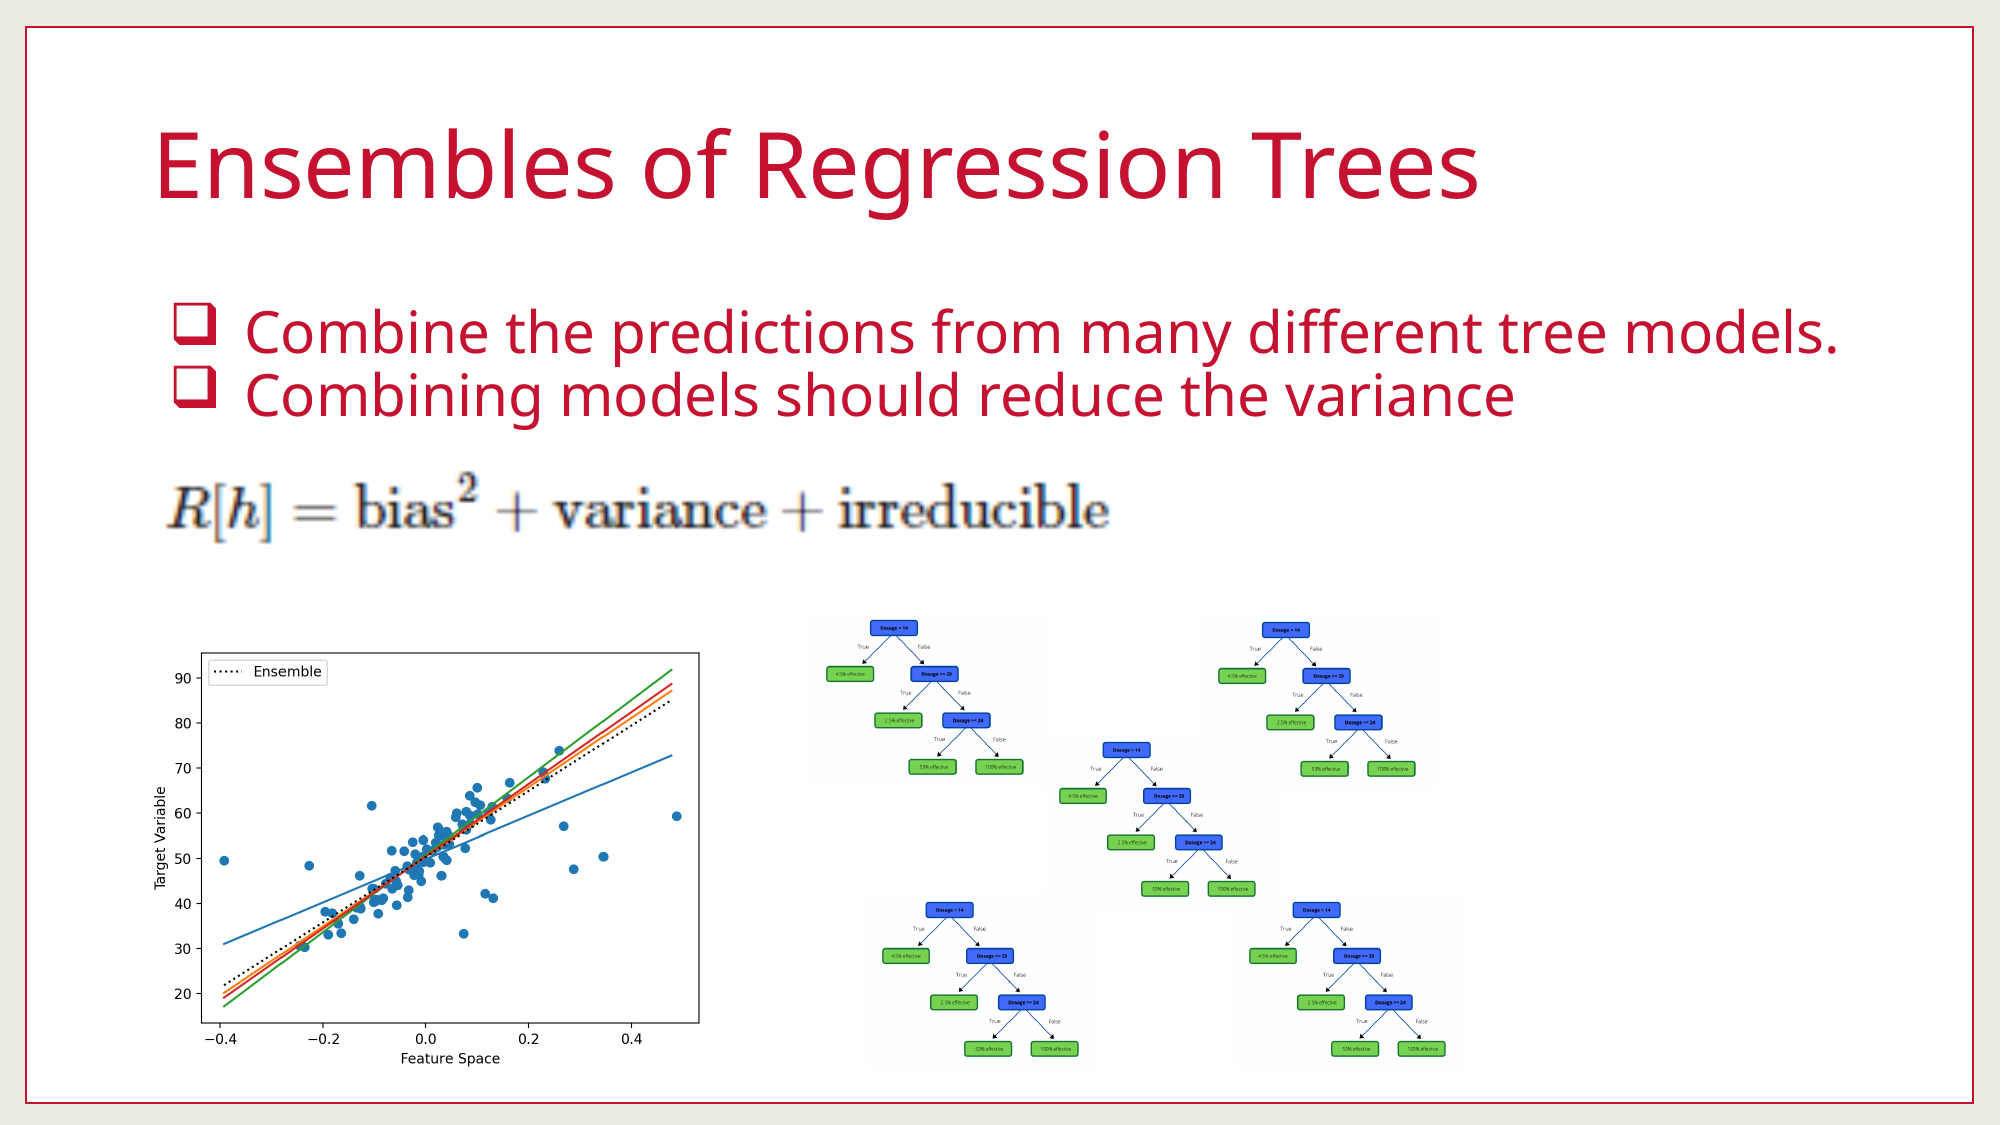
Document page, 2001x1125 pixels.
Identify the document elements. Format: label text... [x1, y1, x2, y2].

picture [811, 612, 1467, 1069]
list Combine the predictions from many different tree models. Combining models should reduce the variance [154, 296, 1972, 1010]
picture [121, 595, 763, 1077]
picture [145, 462, 1137, 563]
title Ensembles of Regression Trees [137, 59, 1945, 278]
